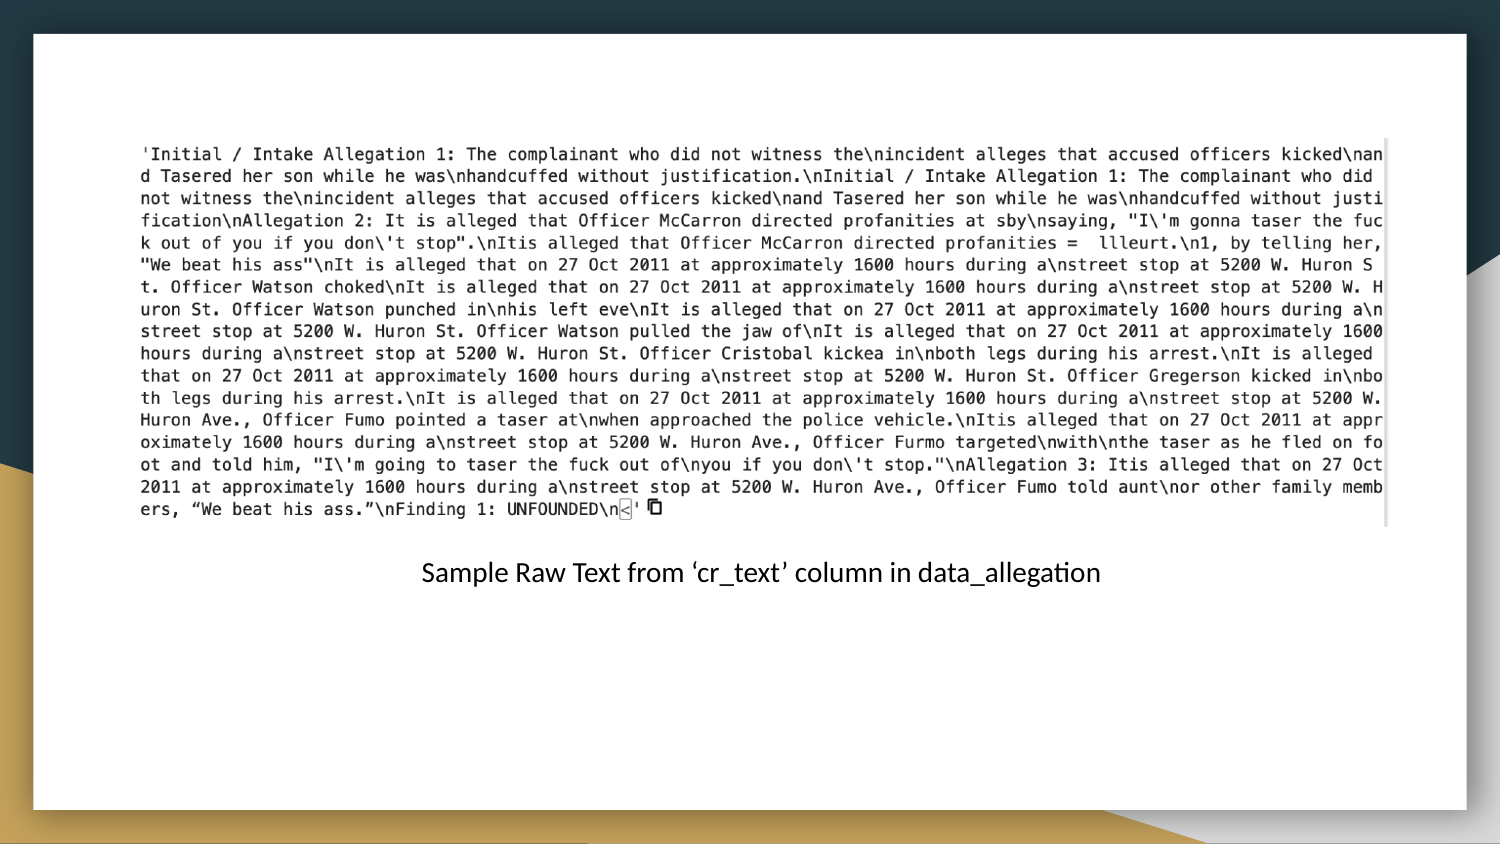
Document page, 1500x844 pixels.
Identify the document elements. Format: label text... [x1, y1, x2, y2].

picture [134, 138, 1390, 527]
text_box Sample Raw Text from ‘cr_text’ column in data_allegation [134, 538, 1389, 604]
